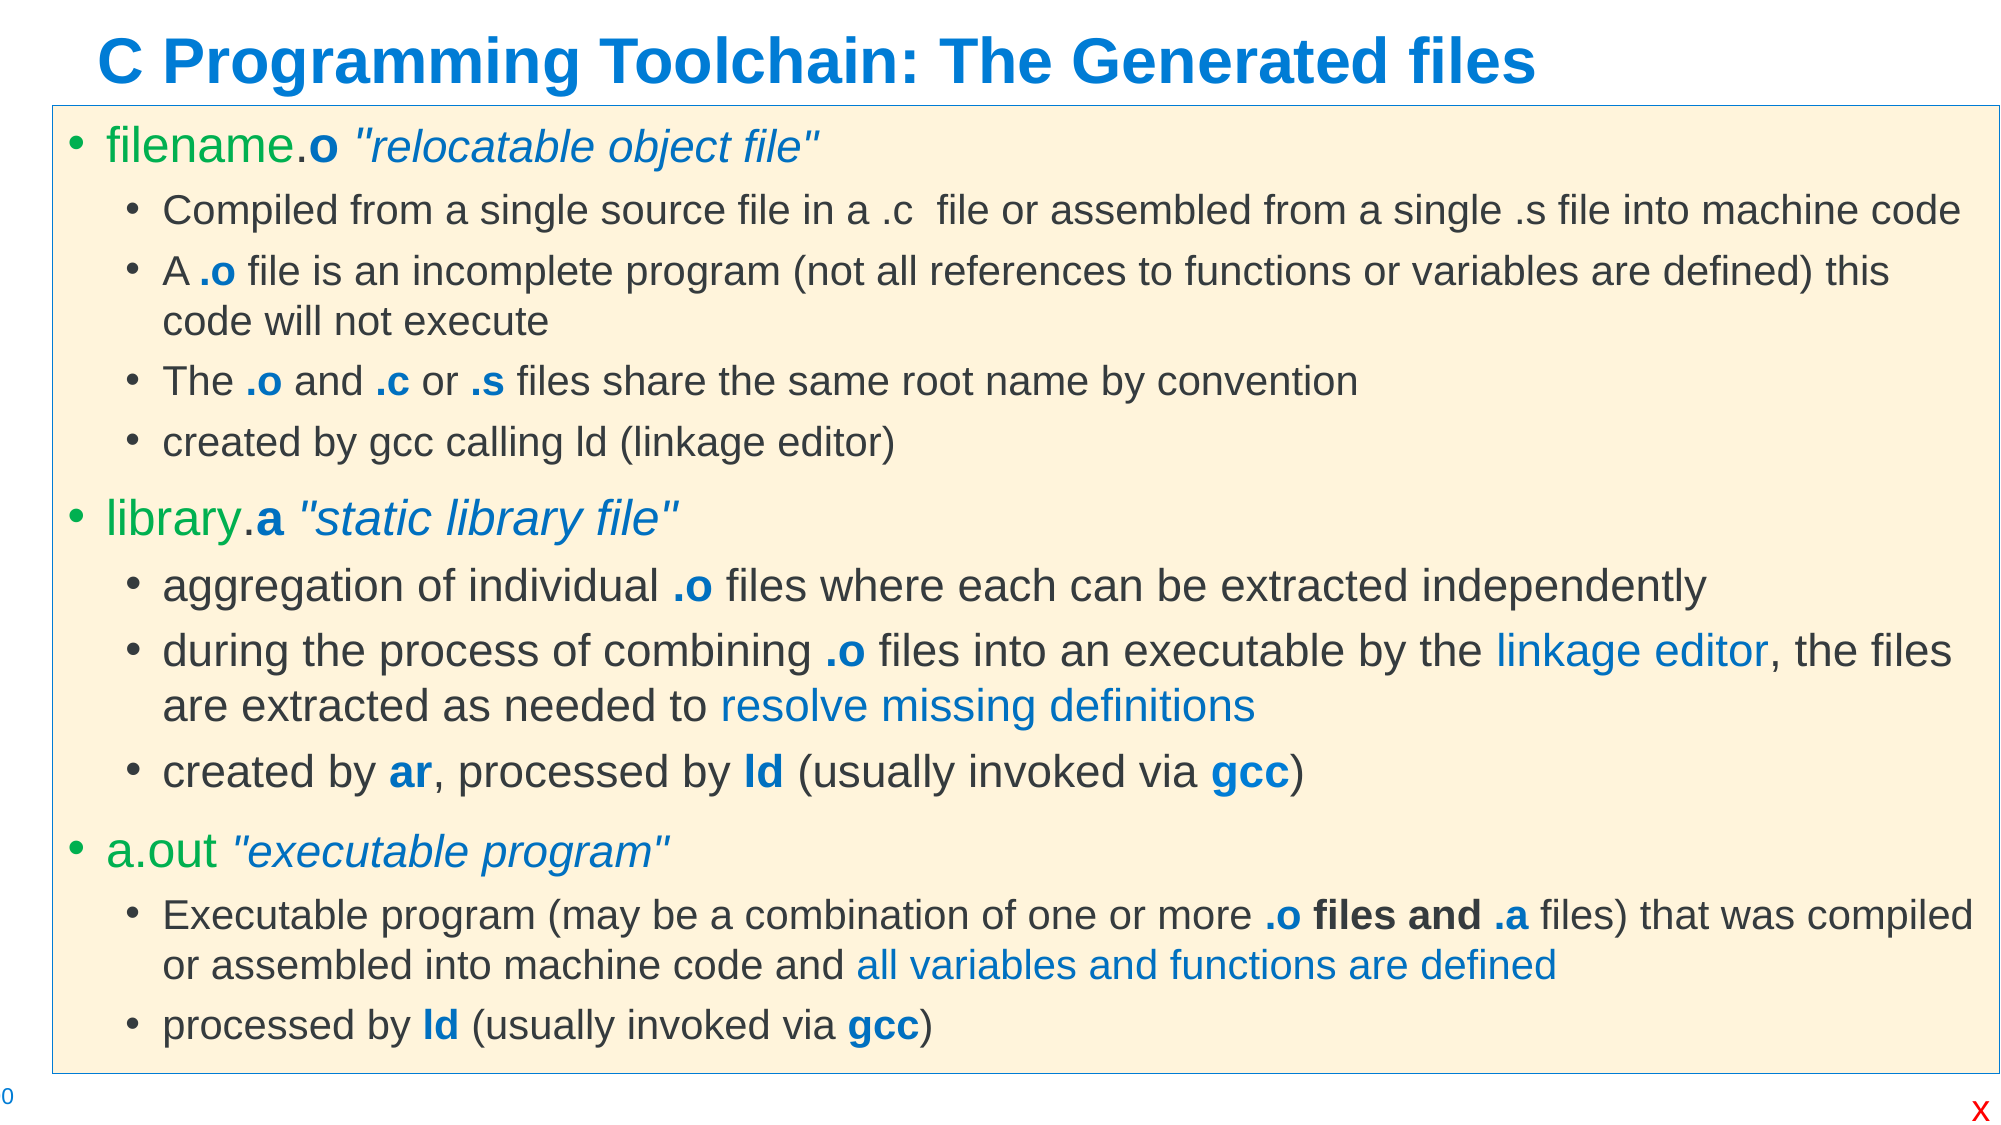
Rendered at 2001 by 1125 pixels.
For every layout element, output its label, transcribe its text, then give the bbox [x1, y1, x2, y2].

list filename.o "relocatable object file" Compiled from a single source file in a .c file or assembled from a single .s file into machine code A .o file is an incomplete program (not all references to functions or variables are defined) this code will not execute The .o and .c or .s files share the same root name by convention created by gcc calling ld (linkage editor) library.a "static library file" aggregation of individual .o files where each can be extracted independently during the process of combining .o files into an executable by the linkage editor, the files are extracted as needed to resolve missing definitions created by ar, processed by ld (usually invoked via gcc) a.out "executable program" Executable program (may be a combination of one or more .o files and .a files) that was compiled or assembled into machine code and all variables and functions are defined processed by ld (usually invoked via gcc) [52, 105, 2000, 1074]
text_box x [1956, 1076, 2000, 1125]
title C Programming Toolchain: The Generated files [82, 19, 1808, 105]
